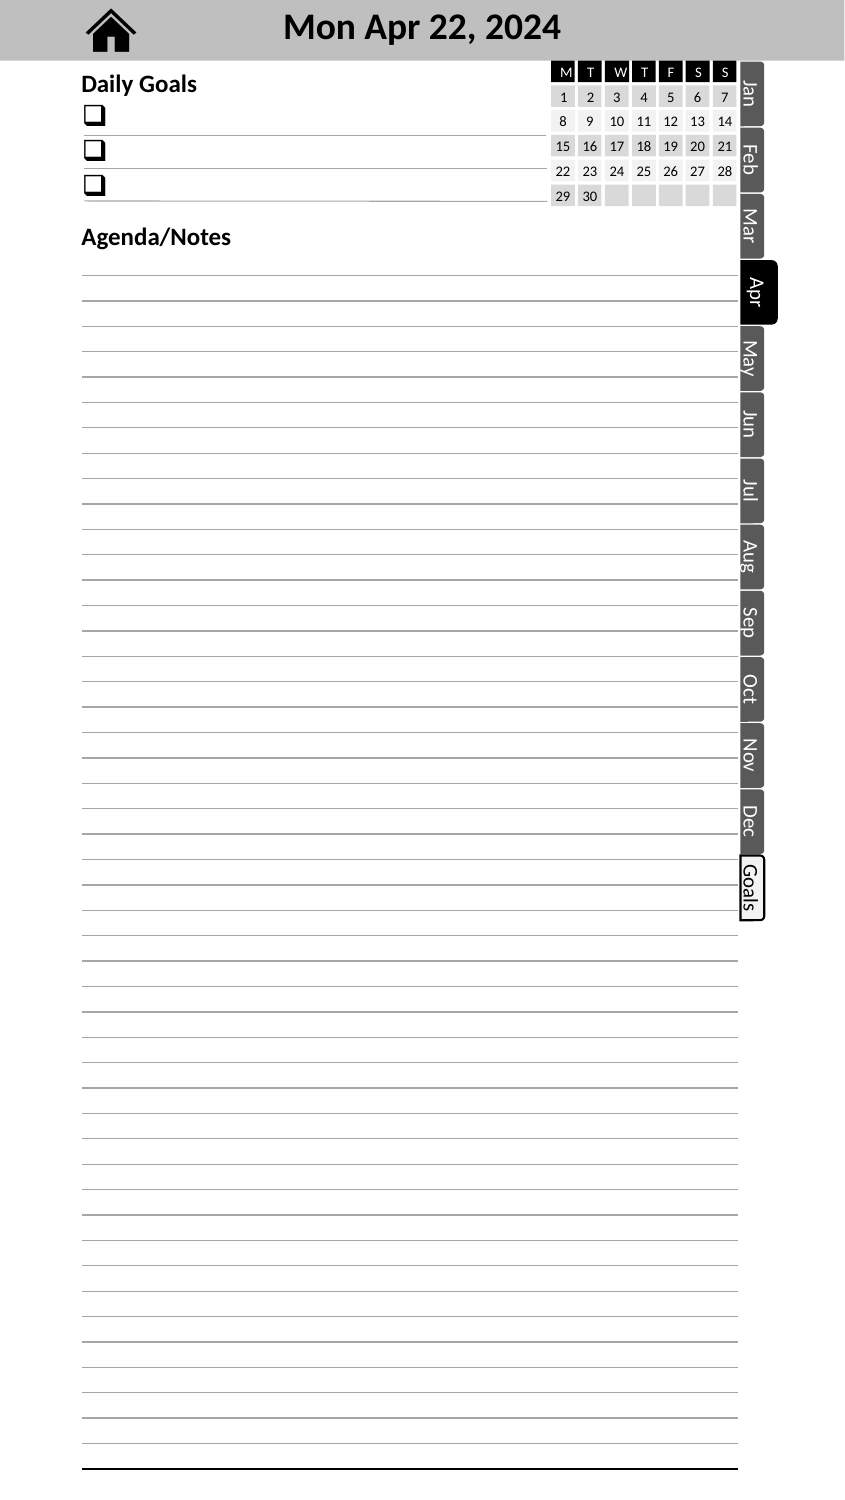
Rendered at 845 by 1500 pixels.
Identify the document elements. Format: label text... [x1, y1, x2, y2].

picture [82, 1, 140, 59]
list Mon Apr 22, 2024 [190, 0, 655, 61]
